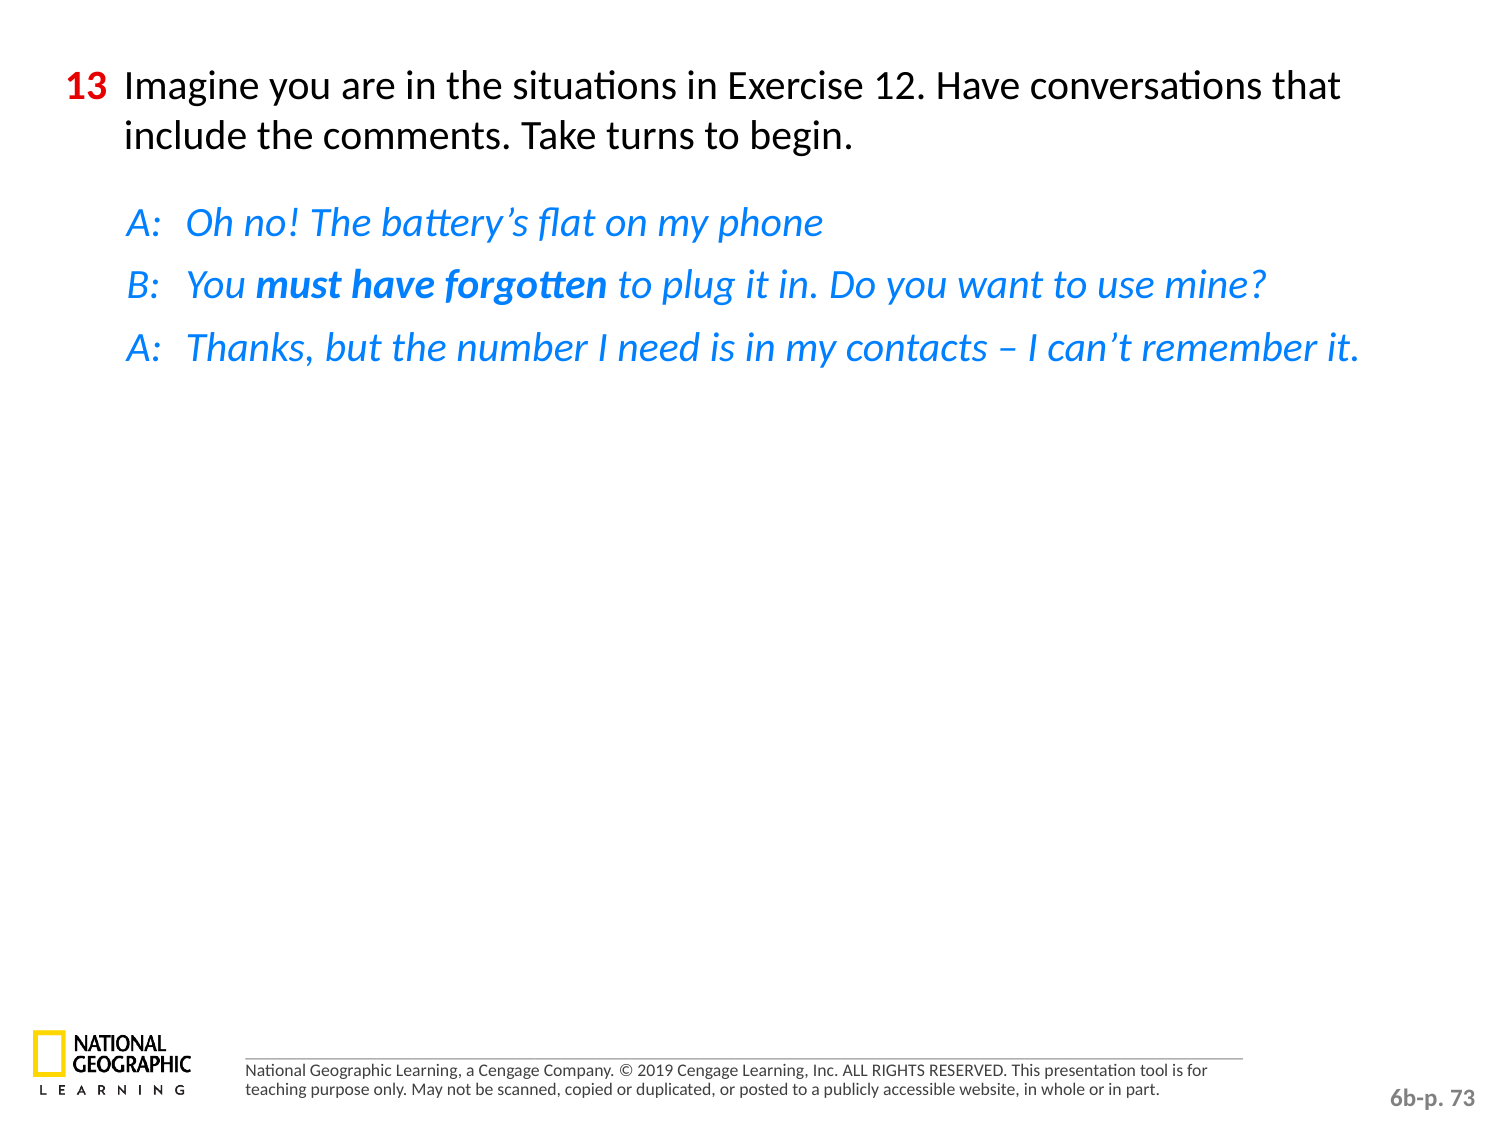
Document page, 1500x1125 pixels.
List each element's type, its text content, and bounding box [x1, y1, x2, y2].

text_box A: Oh no! The battery’s flat on my phone B: You must have forgotten to plug it in. Do you want to use mine? A: Thanks, but the number I need is in my contacts – I can’t remember it. [111, 187, 1445, 377]
picture [33, 1030, 191, 1095]
text_box 6b-p. 73 [1322, 1073, 1491, 1119]
text_box 13 Imagine you are in the situations in Exercise 12. Have conversations that include the comments. Take turns to begin. [50, 50, 1443, 166]
